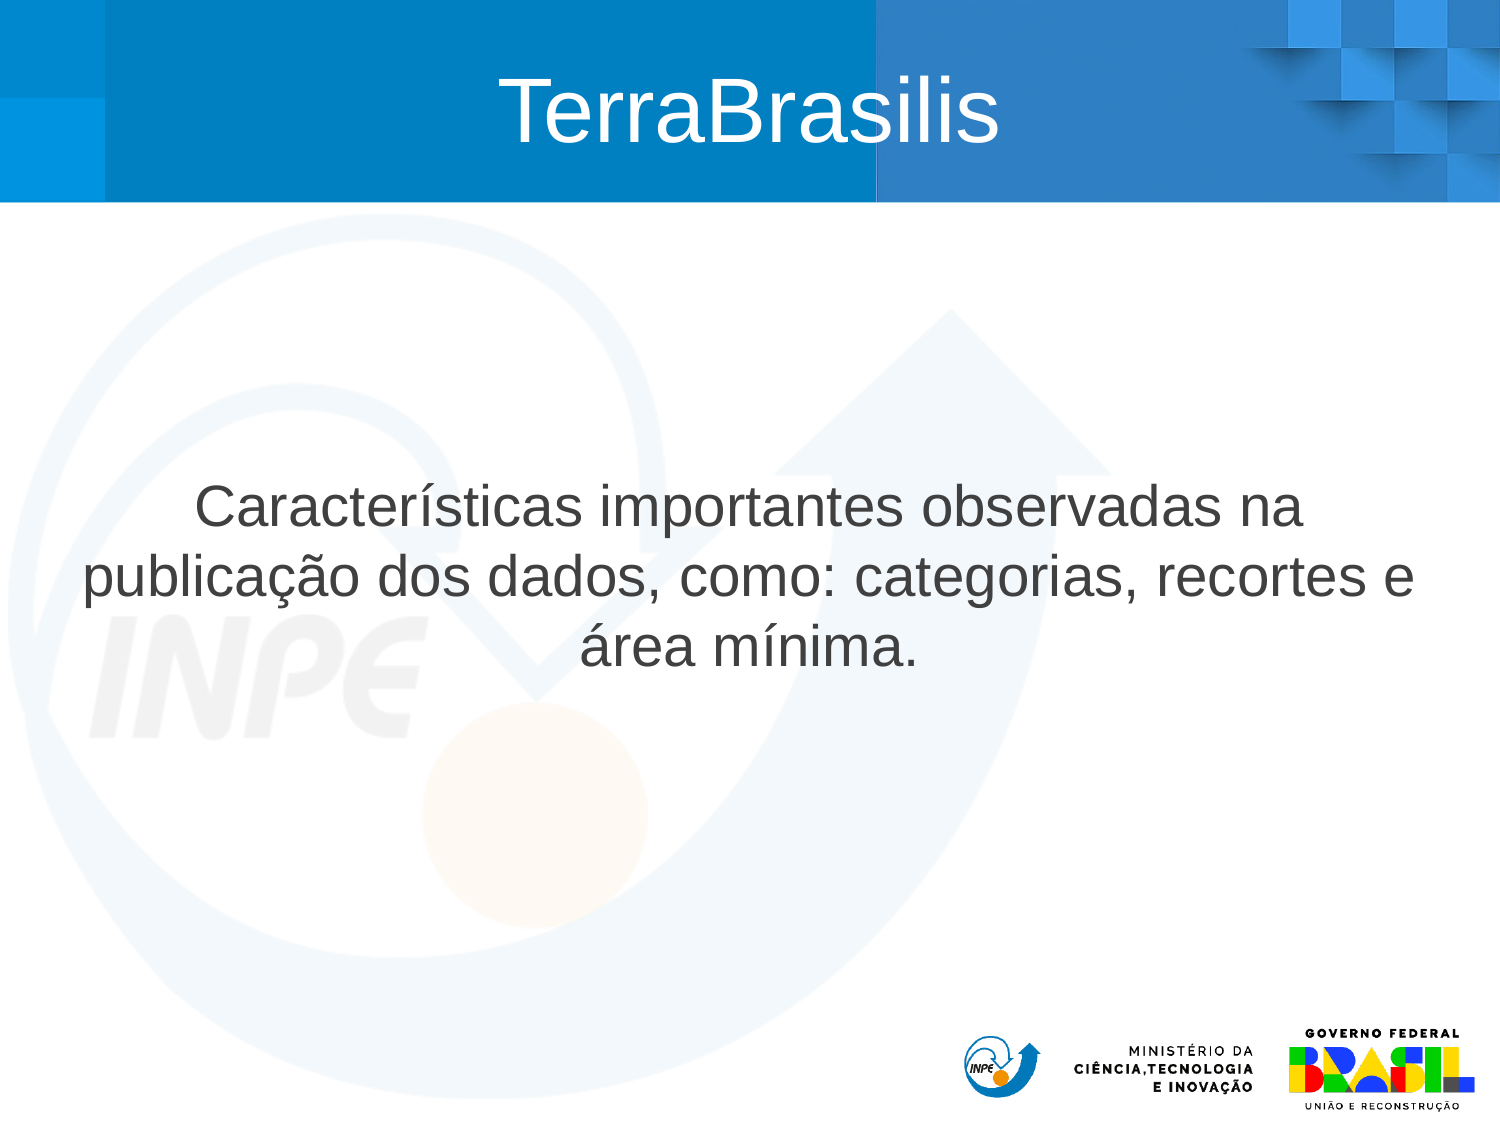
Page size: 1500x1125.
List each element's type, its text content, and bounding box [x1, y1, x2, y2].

picture [0, 0, 1500, 1125]
text_box TerraBrasilis [74, 14, 1425, 196]
text_box Características importantes observadas na publicação dos dados, como: categorias, recortes e área mínima. [53, 460, 1447, 606]
